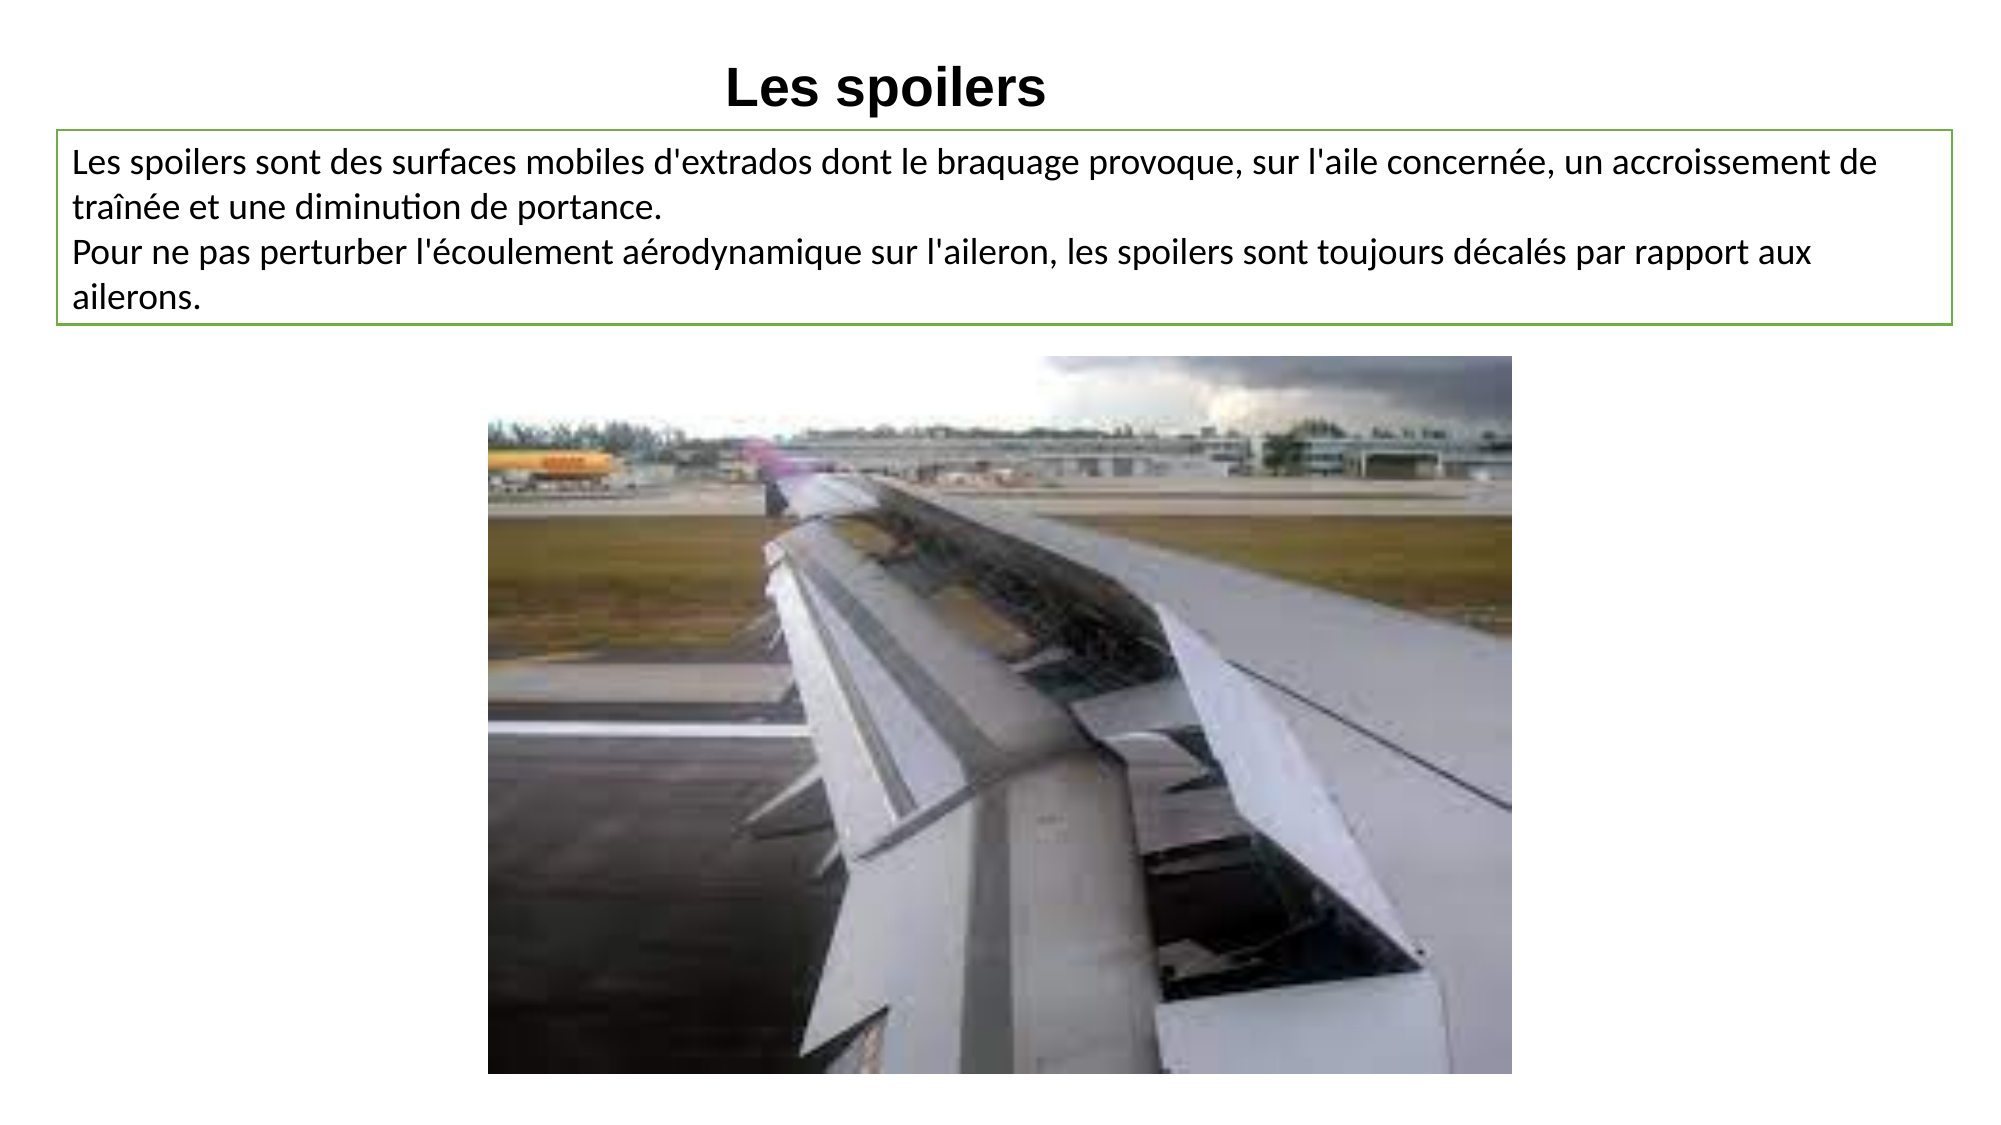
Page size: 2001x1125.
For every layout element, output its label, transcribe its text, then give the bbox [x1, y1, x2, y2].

title Les spoilers [710, 50, 1215, 126]
text_box Les spoilers sont des surfaces mobiles d'extrados dont le braquage provoque, sur l'aile concernée, un accroissement de traînée et une diminution de portance. Pour ne pas perturber l'écoulement aérodynamique sur l'aileron, les spoilers sont toujours décalés par rapport aux ailerons. [56, 129, 1953, 326]
picture [488, 356, 1512, 1075]
